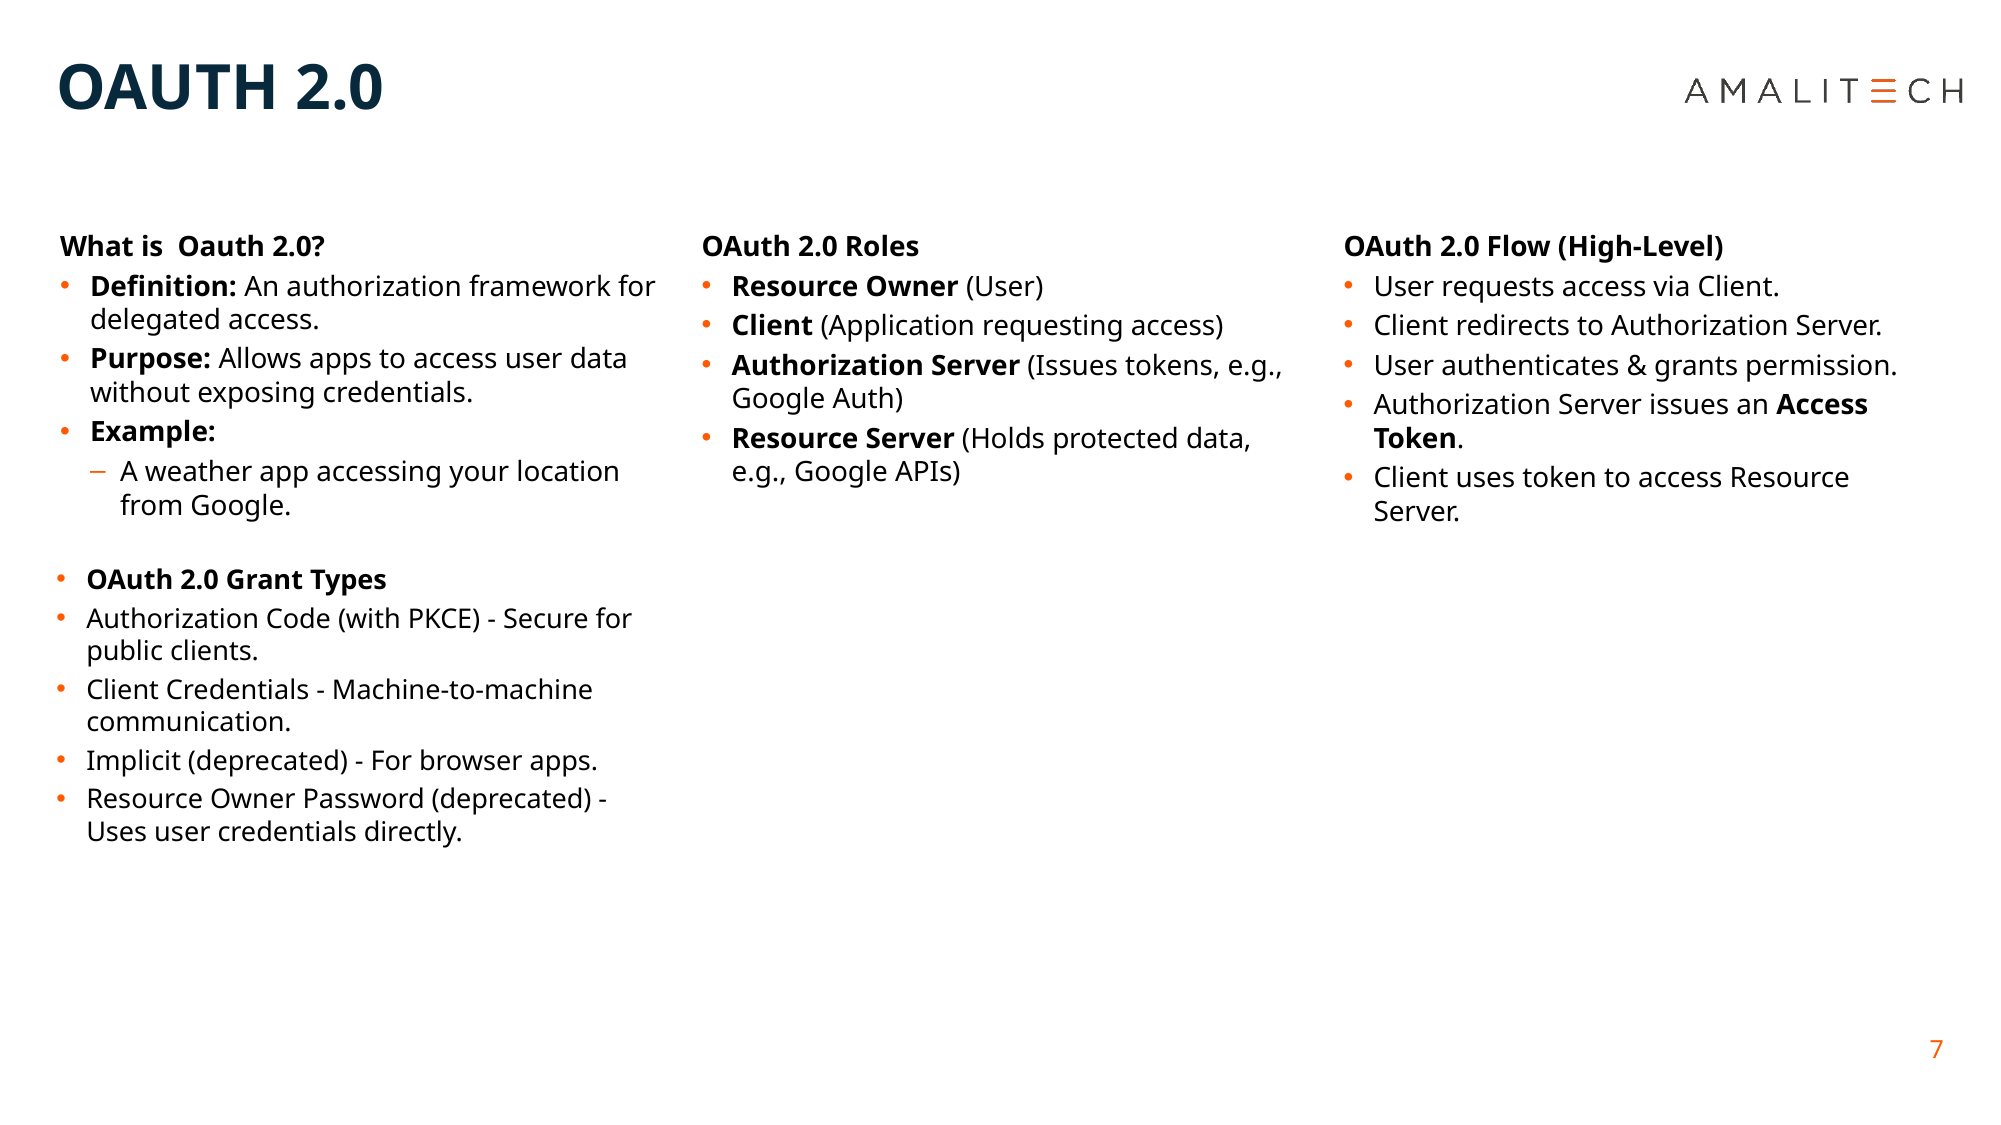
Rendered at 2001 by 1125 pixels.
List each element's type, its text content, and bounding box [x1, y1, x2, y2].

title OAUTH 2.0 [56, 56, 1643, 126]
picture [1678, 72, 1968, 109]
list OAuth 2.0 Roles Resource Owner (User) Client (Application requesting access) Authorization Server (Issues tokens, e.g., Google Auth) Resource Server (Holds protected data, e.g., Google APIs) [701, 228, 1302, 563]
slide_number 7 [1882, 1032, 1944, 1069]
list What is Oauth 2.0? Definition: An authorization framework for delegated access. Purpose: Allows apps to access user data without exposing credentials. Example: A weather app accessing your location from Google. [60, 228, 661, 563]
list OAuth 2.0 Flow (High-Level) User requests access via Client. Client redirects to Authorization Server. User authenticates & grants permission. Authorization Server issues an Access Token. Client uses token to access Resource Server. [1343, 228, 1944, 563]
text_box OAuth 2.0 Grant Types Authorization Code (with PKCE) - Secure for public clients. Client Credentials - Machine-to-machine communication. Implicit (deprecated) - For browser apps. Resource Owner Password (deprecated) - Uses user credentials directly. [56, 562, 657, 897]
